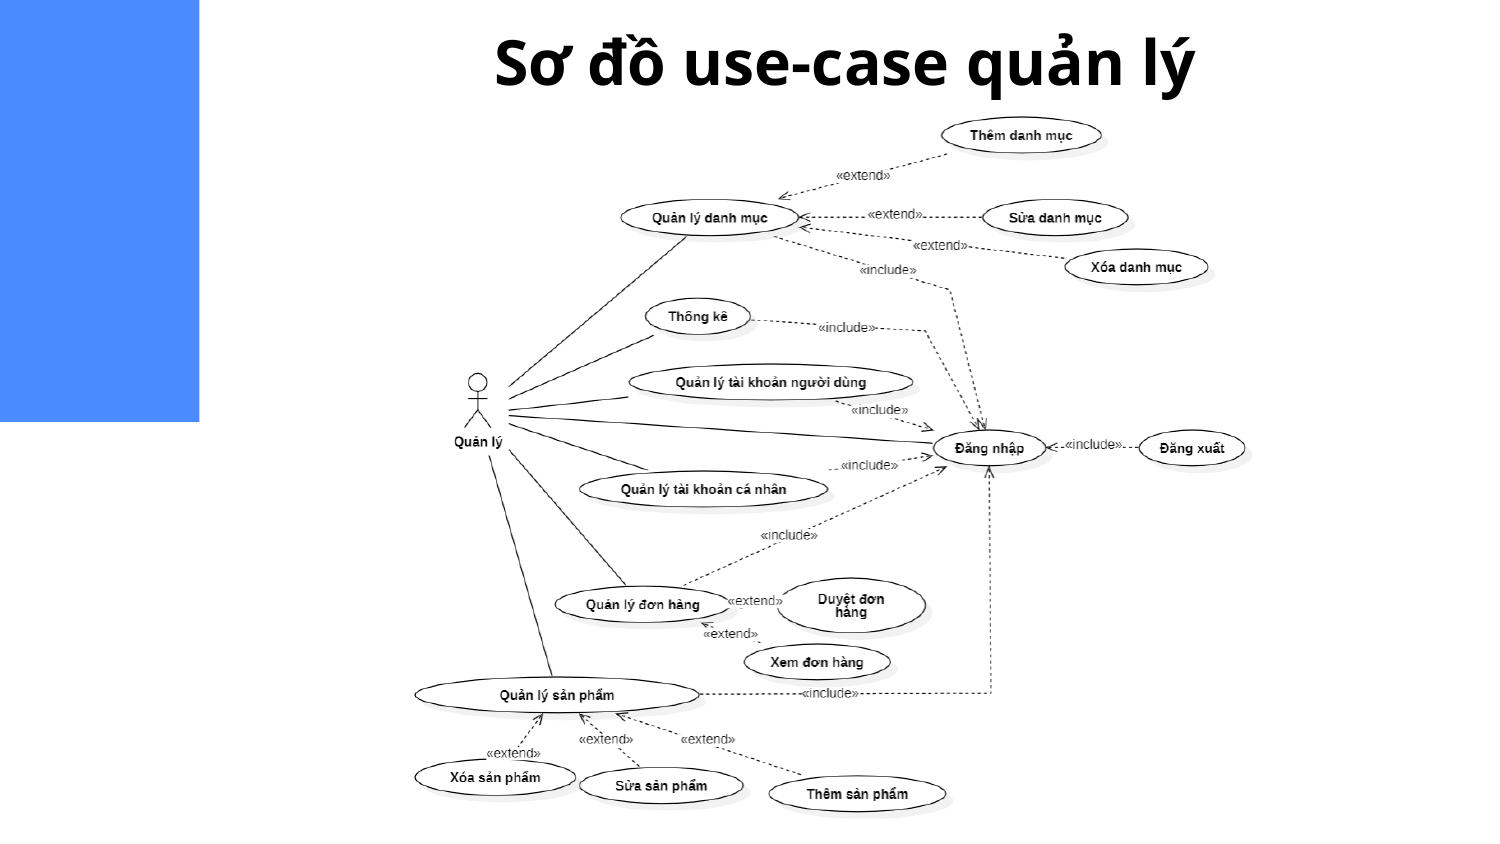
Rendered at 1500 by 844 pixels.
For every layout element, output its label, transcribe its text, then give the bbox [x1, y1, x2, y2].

title Sơ đồ use-case quản lý [269, 21, 1212, 113]
picture [394, 111, 1254, 823]
